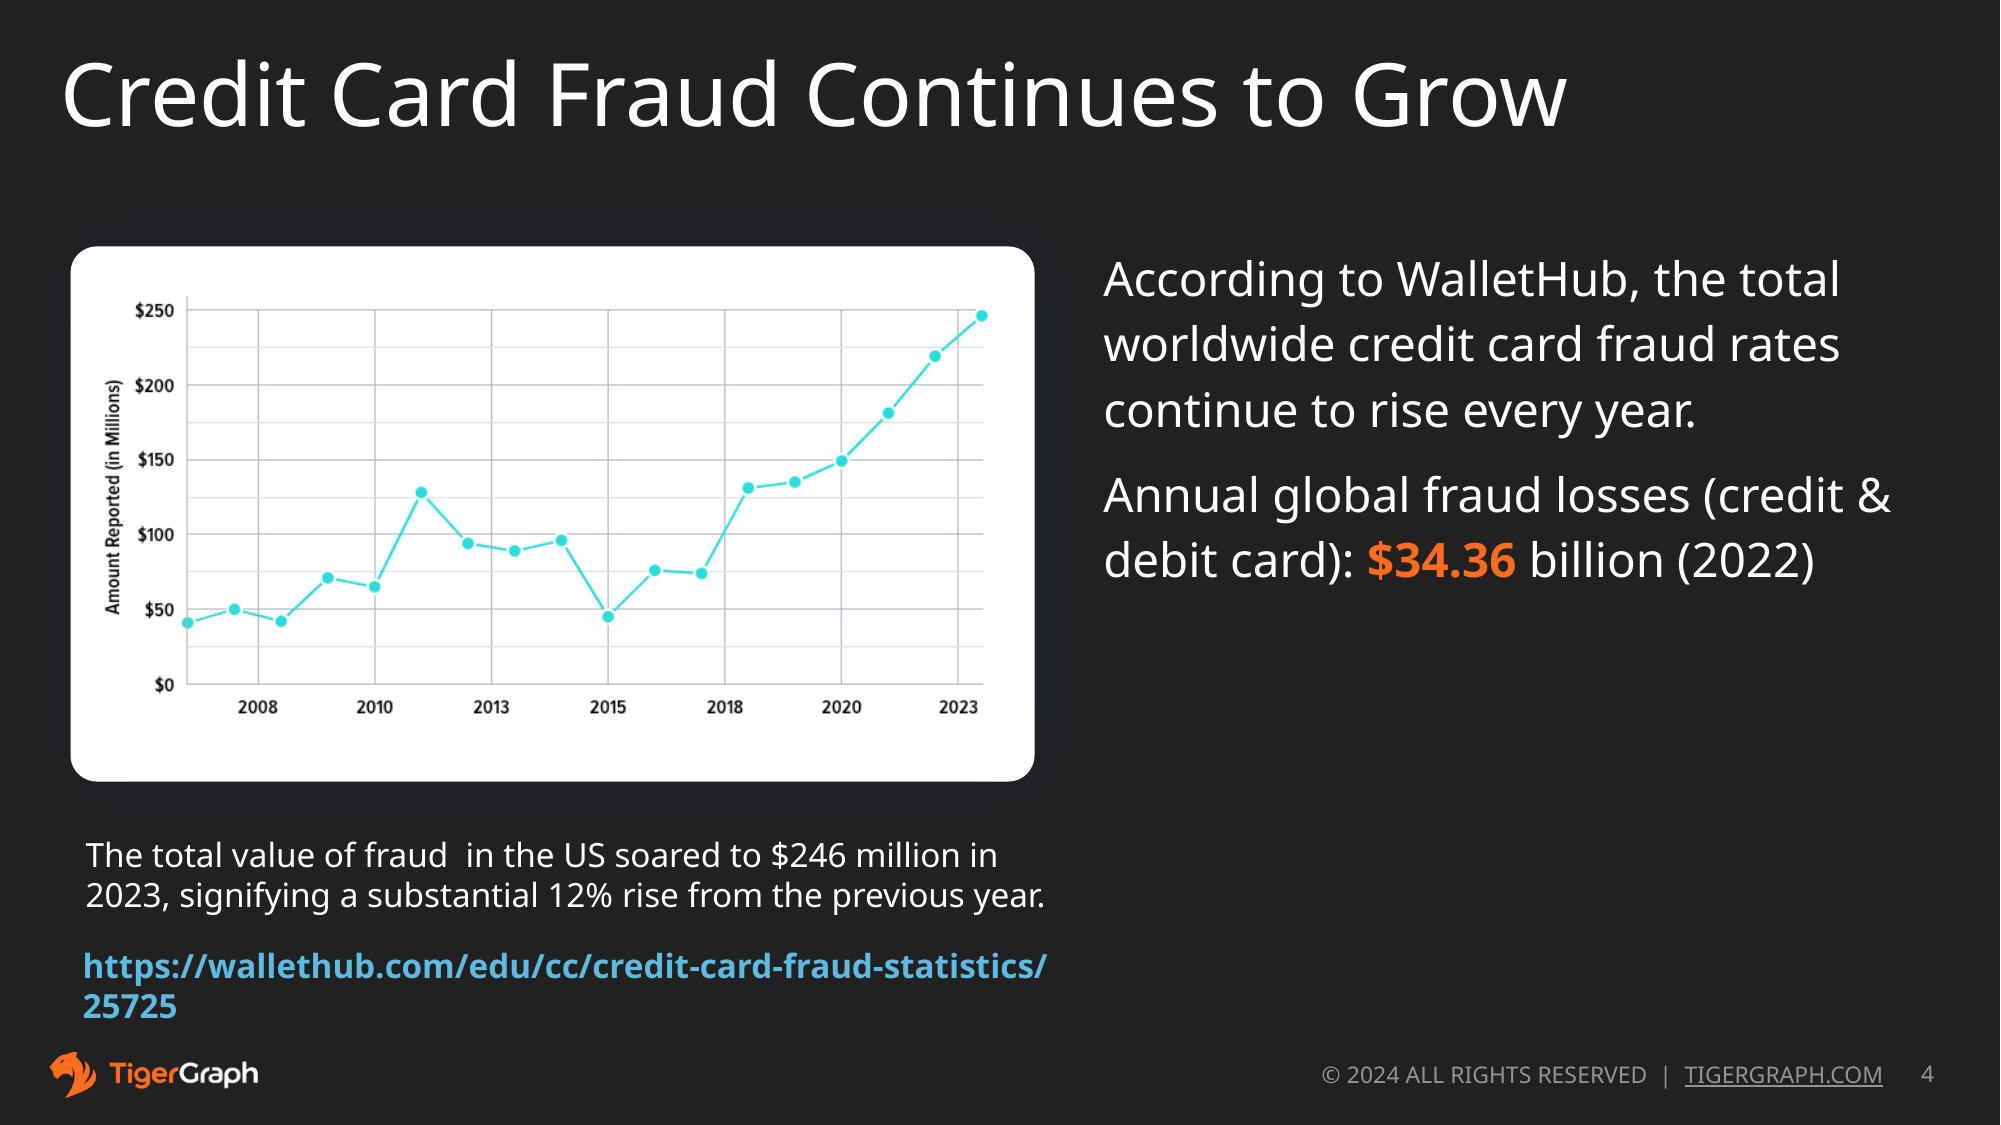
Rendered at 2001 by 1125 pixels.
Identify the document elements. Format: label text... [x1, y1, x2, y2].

picture [49, 1052, 258, 1098]
text_box https://wallethub.com/edu/cc/credit-card-fraud-statistics/25725 [67, 930, 1089, 1041]
list According to WalletHub, the total worldwide credit card fraud rates continue to rise every year. Annual global fraud losses (credit & debit card): $34.36 billion (2022) [1088, 232, 1911, 642]
picture [82, 285, 1017, 742]
text_box [70, 246, 1035, 782]
text_box The total value of fraud in the US soared to $246 million in 2023, signifying a substantial 12% rise from the previous year. [70, 819, 1073, 930]
text_box Credit Card Fraud Continues to Grow [49, 44, 1684, 165]
